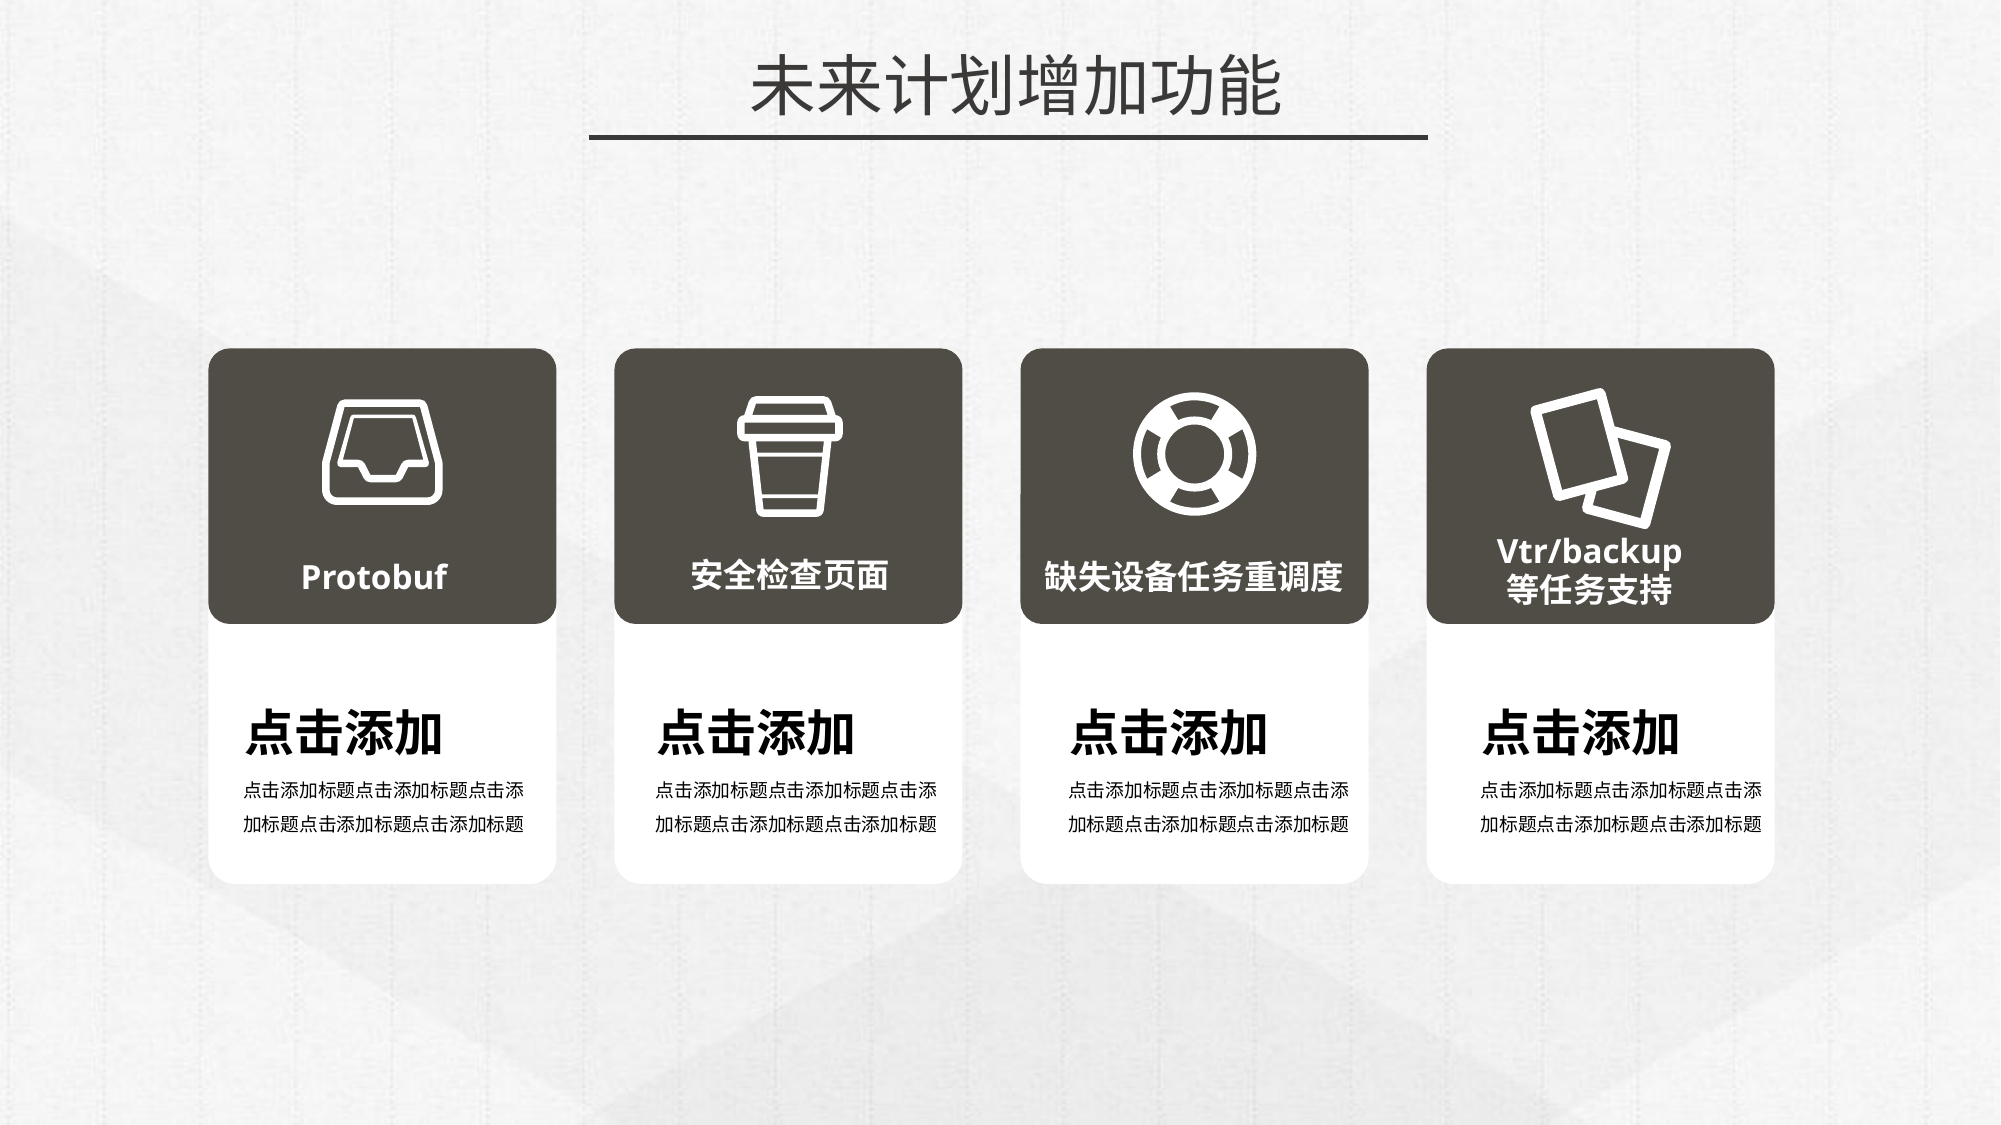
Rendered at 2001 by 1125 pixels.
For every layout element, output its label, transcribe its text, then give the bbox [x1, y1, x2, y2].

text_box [228, 694, 546, 841]
text_box [614, 607, 963, 884]
text_box [208, 348, 557, 624]
text_box 缺失设备任务重调度 [1025, 556, 1364, 597]
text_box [640, 694, 959, 841]
text_box [614, 348, 963, 624]
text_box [321, 399, 443, 505]
text_box 安全检查页面 [673, 553, 907, 594]
text_box [1530, 388, 1671, 529]
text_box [1053, 694, 1371, 841]
text_box Vtr/backup 等任务支持 [1473, 529, 1706, 610]
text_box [561, 36, 1472, 138]
text_box [1020, 348, 1369, 624]
picture [0, 0, 2000, 1125]
text_box [208, 606, 557, 884]
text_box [1465, 694, 1784, 841]
text_box [1020, 607, 1369, 884]
text_box [1426, 607, 1775, 884]
text_box [1133, 392, 1257, 516]
text_box Protobuf [275, 556, 472, 597]
text_box [737, 396, 843, 517]
text_box [1426, 348, 1775, 624]
